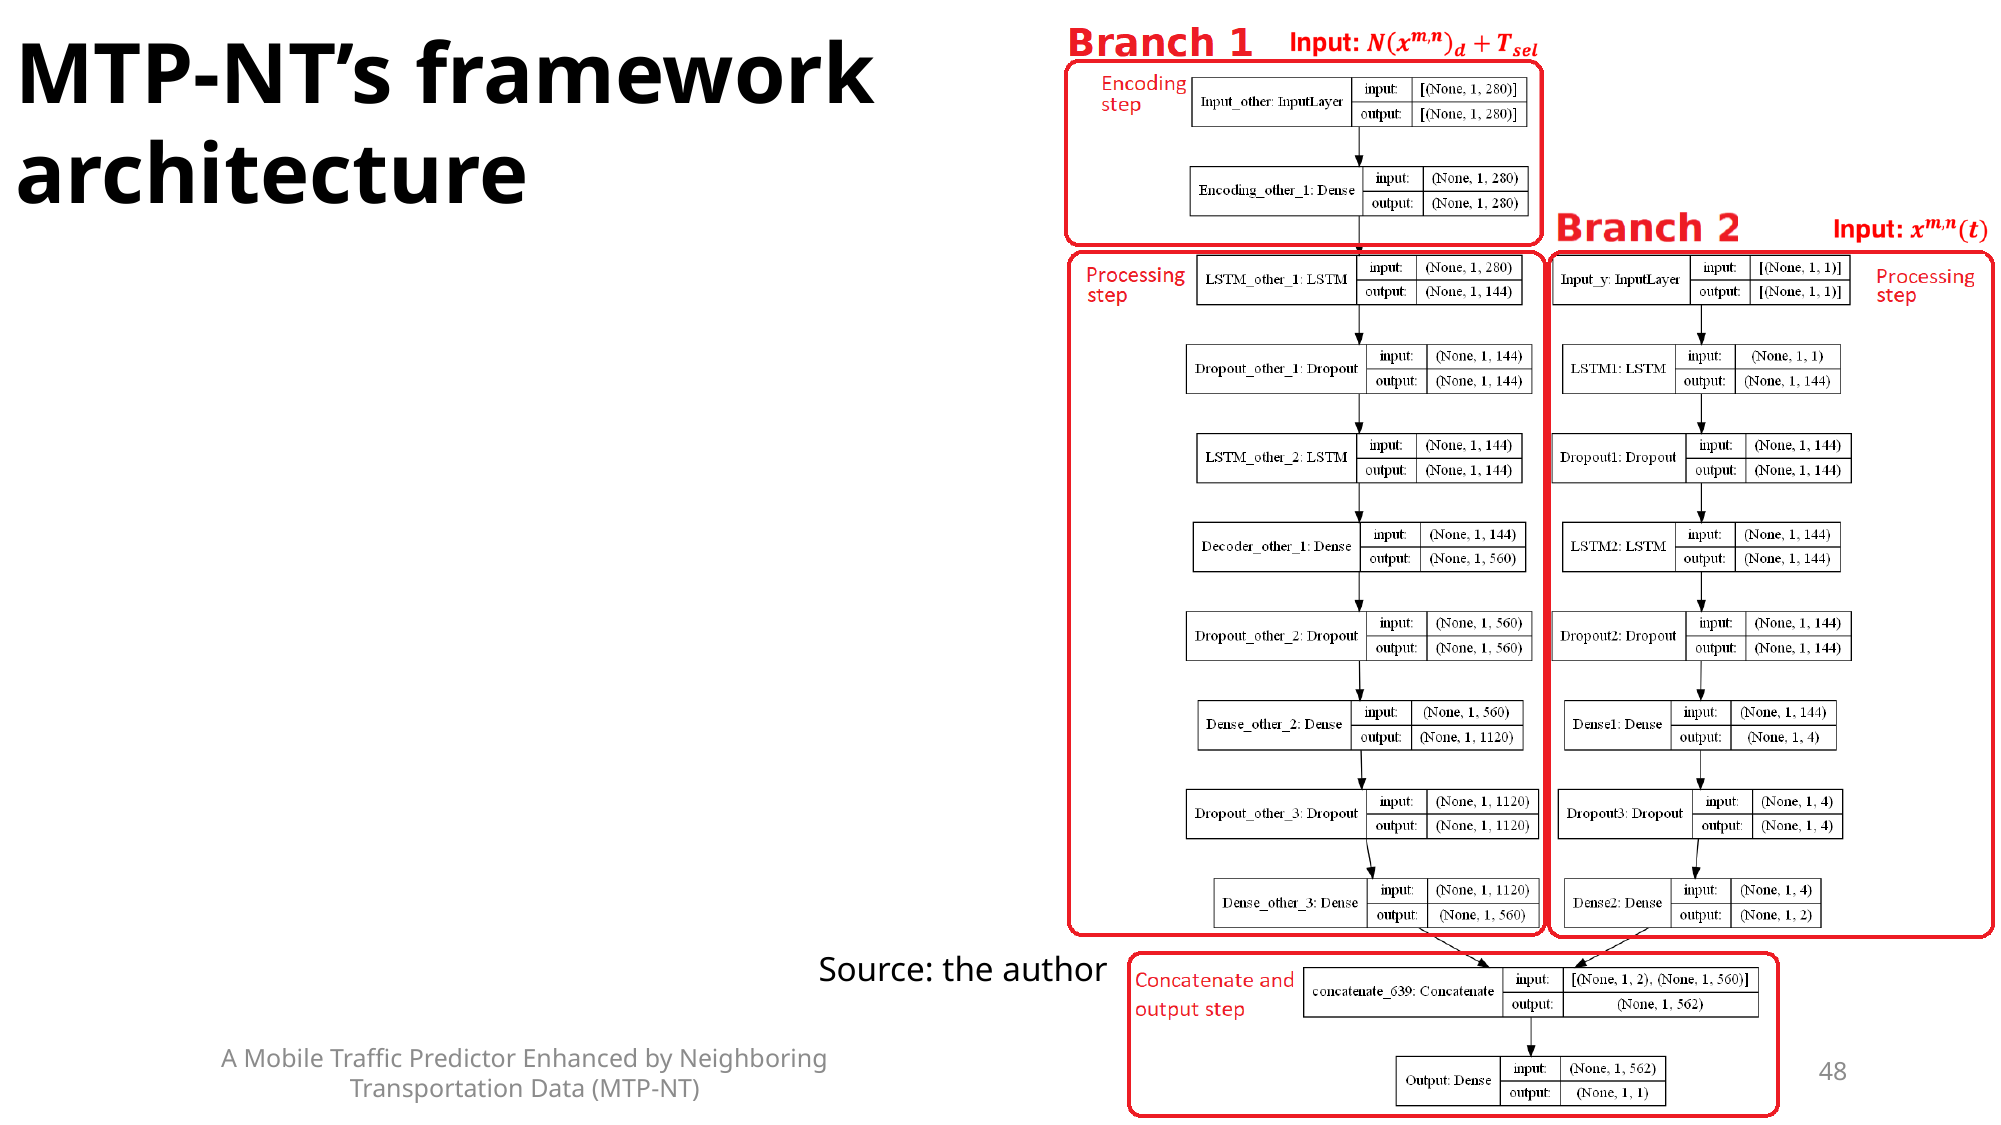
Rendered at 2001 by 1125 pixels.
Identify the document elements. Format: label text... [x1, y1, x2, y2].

text_box MTP-NT’s framework architecture [0, 17, 1050, 223]
text_box Source: the author [87, 945, 1050, 1026]
footer A Mobile Traffic Predictor Enhanced by Neighboring Transportation Data (MTP-NT) [187, 1042, 863, 1103]
picture [1050, 0, 2000, 1125]
